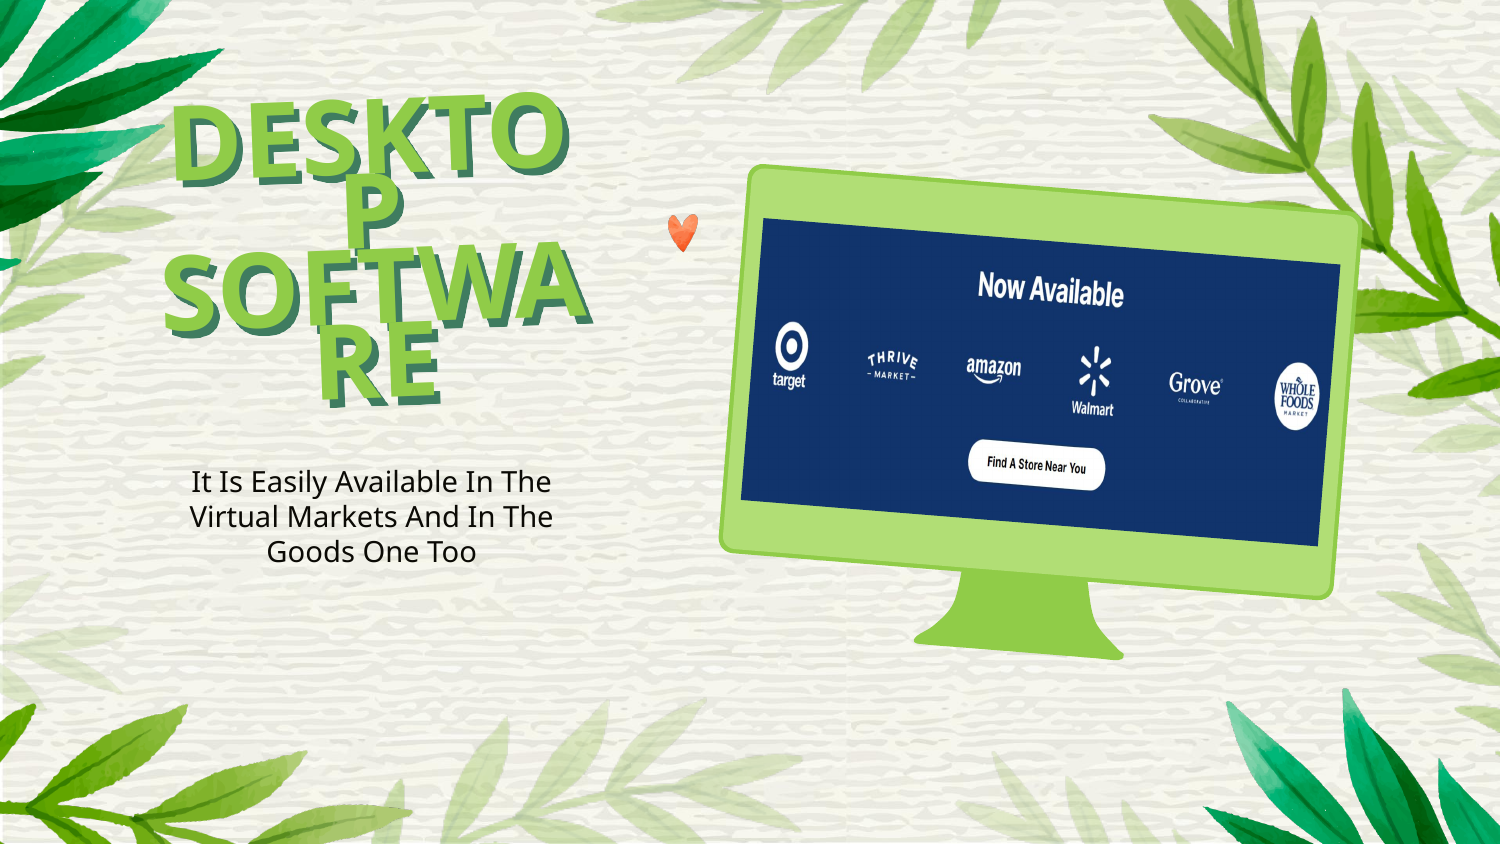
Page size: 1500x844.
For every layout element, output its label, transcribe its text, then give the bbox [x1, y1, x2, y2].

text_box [728, 186, 1347, 654]
picture [0, 0, 1500, 844]
title DESKTOP SOFTWARE [135, 219, 615, 437]
subtitle It Is Easily Available In The Virtual Markets And In The Goods One Too [153, 448, 591, 624]
